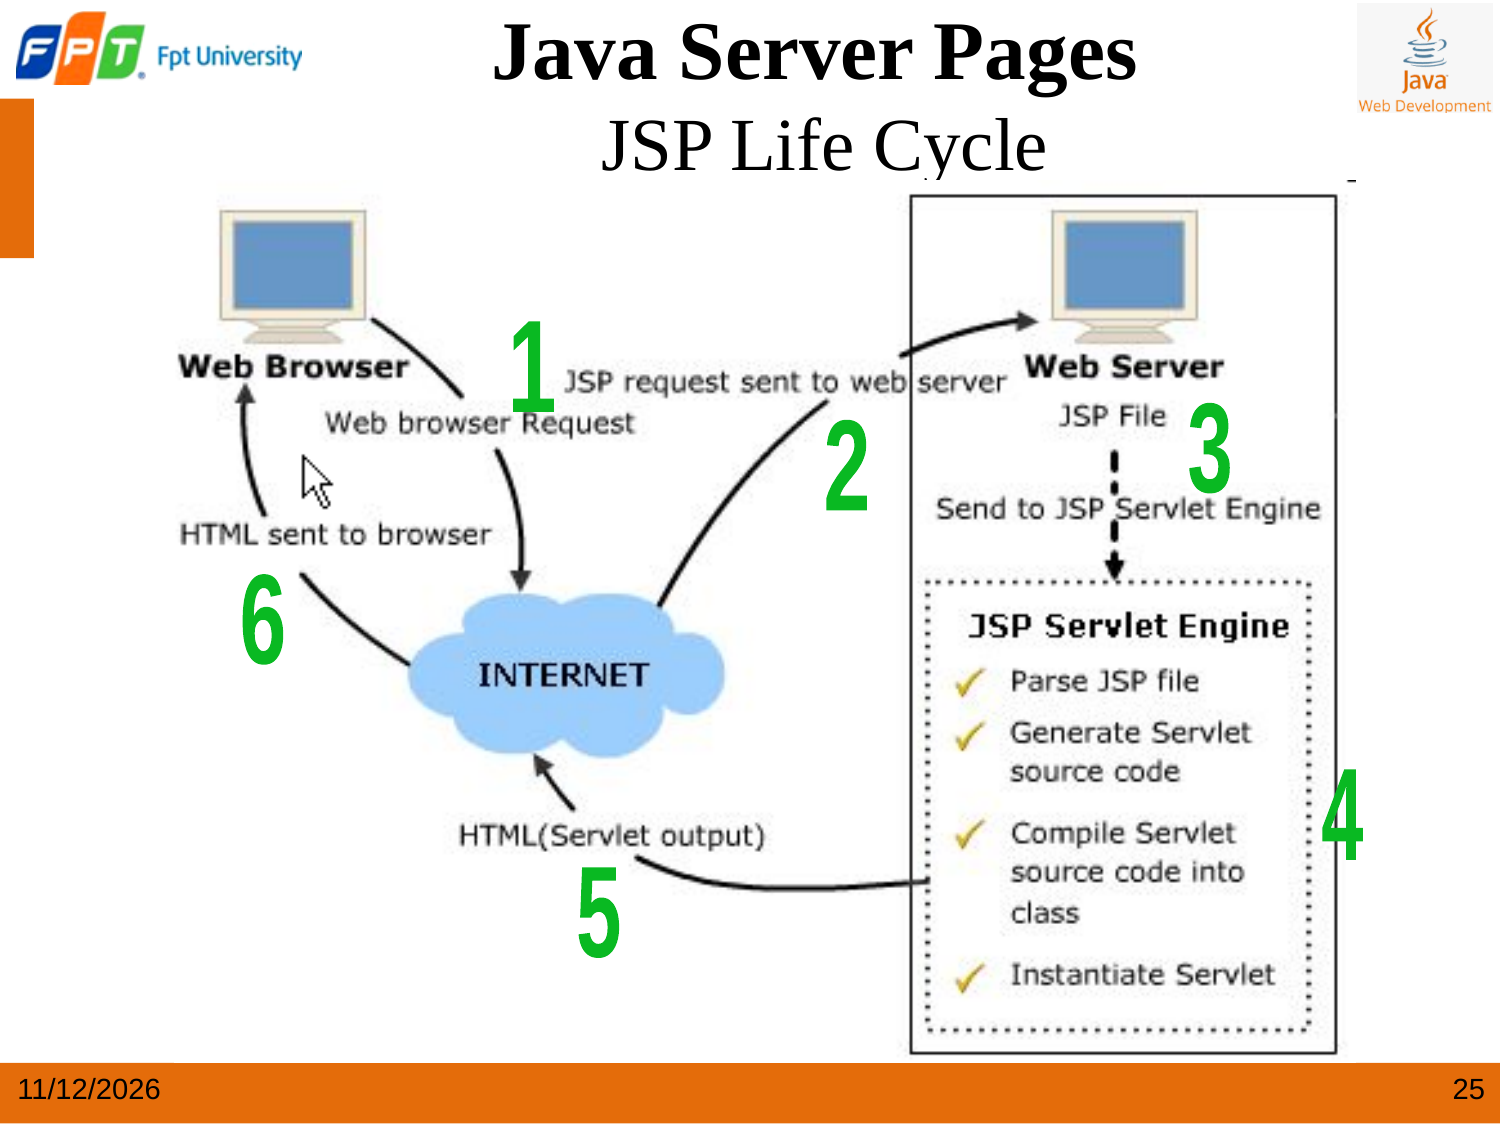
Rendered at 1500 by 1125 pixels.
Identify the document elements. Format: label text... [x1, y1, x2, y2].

picture [16, 11, 150, 85]
slide_number 25 [1050, 1063, 1500, 1124]
picture [174, 179, 1357, 1064]
title Java Server Pages JSP Life Cycle [150, 0, 1500, 182]
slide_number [2, 1063, 231, 1123]
